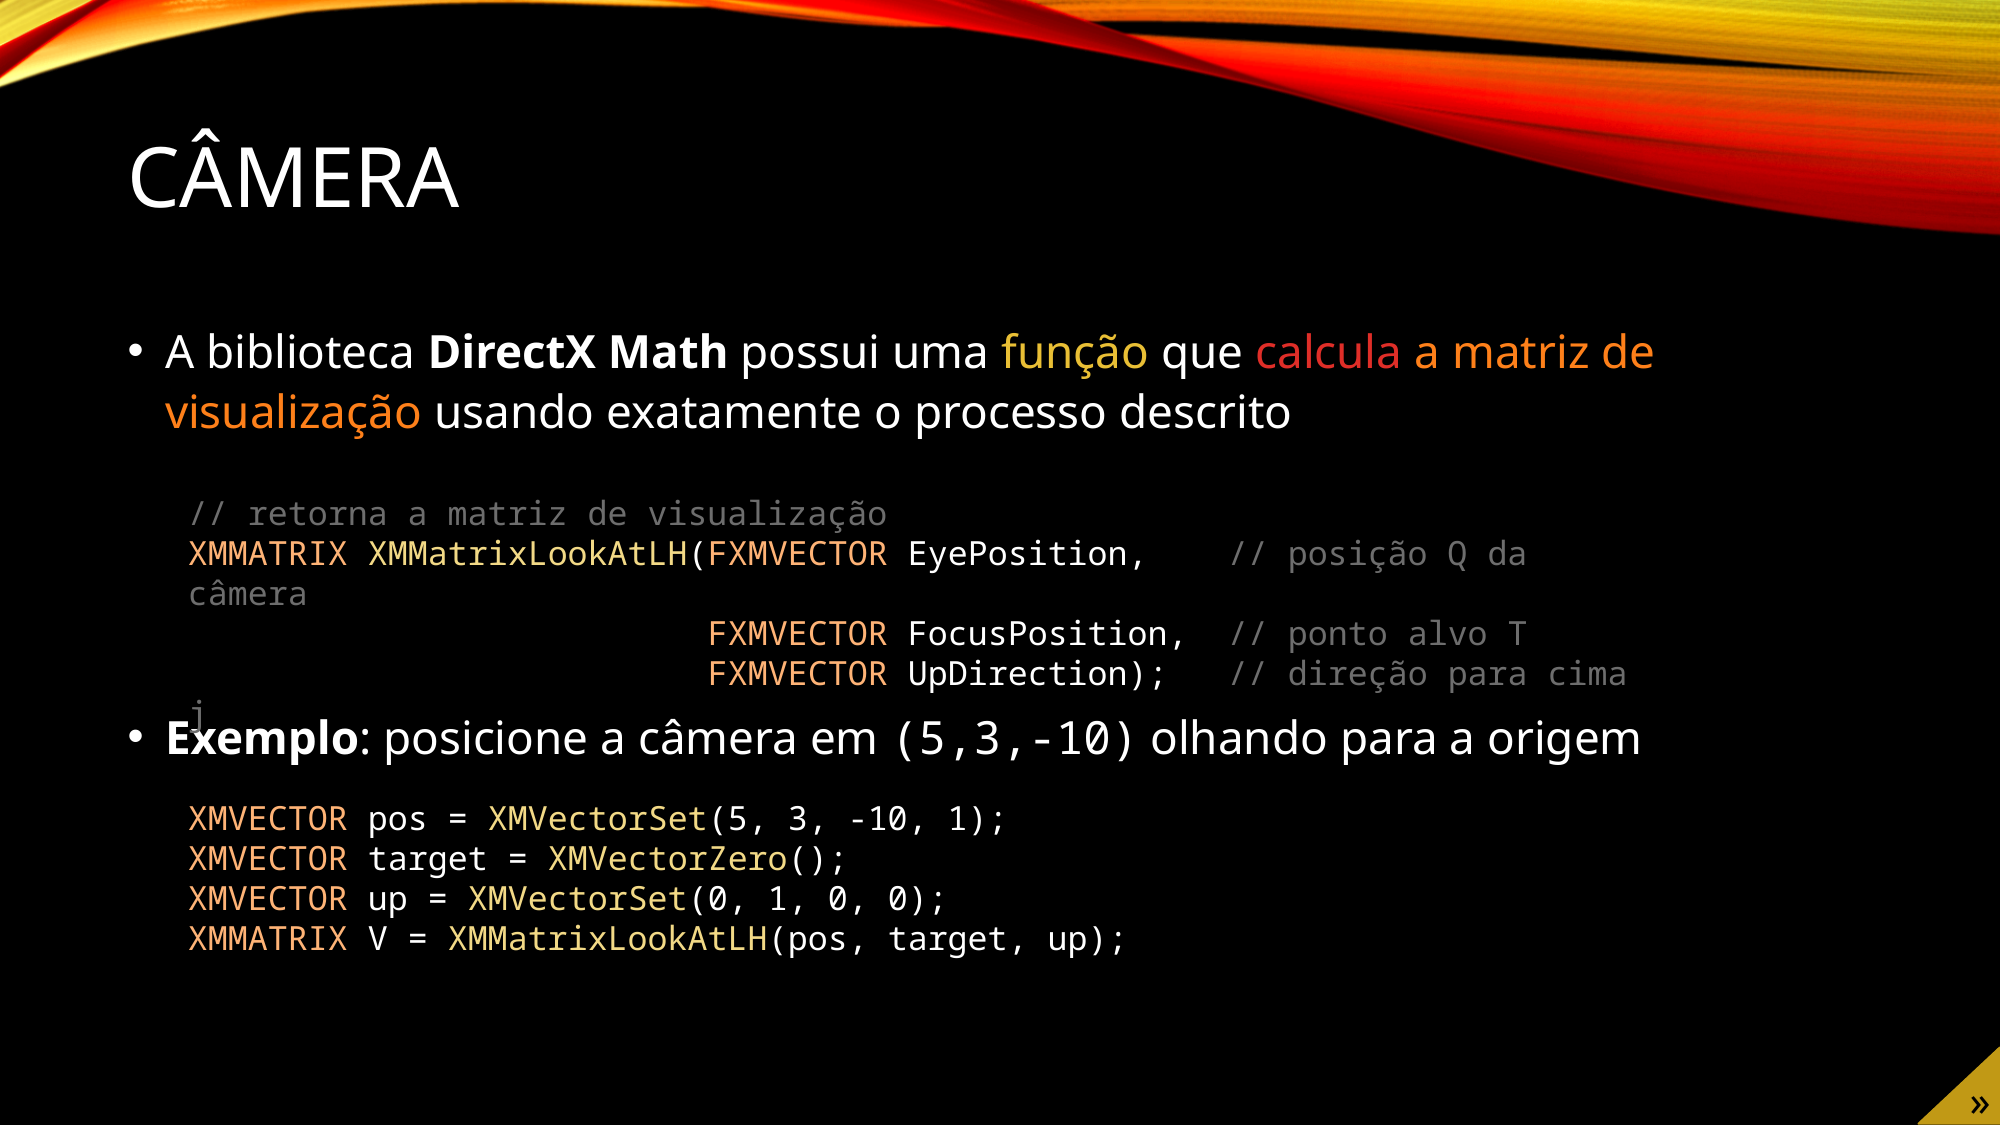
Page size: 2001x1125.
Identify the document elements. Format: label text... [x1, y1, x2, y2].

list A biblioteca DirectX Math possui uma função que calcula a matriz de visualização usando exatamente o processo descrito Exemplo: posicione a câmera em (5,3,-10) olhando para a origem [112, 309, 1888, 1014]
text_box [1918, 1047, 2000, 1125]
title Câmera [112, 74, 1888, 288]
text_box XMVECTOR pos = XMVectorSet(5, 3, -10, 1); XMVECTOR target = XMVectorZero(); XMVECTOR up = XMVectorSet(0, 1, 0, 0); XMMATRIX V = XMMatrixLookAtLH(pos, target, up); [173, 789, 1667, 965]
picture [0, 0, 2000, 237]
text_box // retorna a matriz de visualização XMMATRIX XMMatrixLookAtLH(FXMVECTOR EyePosition, // posição Q da câmera FXMVECTOR FocusPosition, // ponto alvo T FXMVECTOR UpDirection); // direção para cima j [173, 485, 1667, 740]
